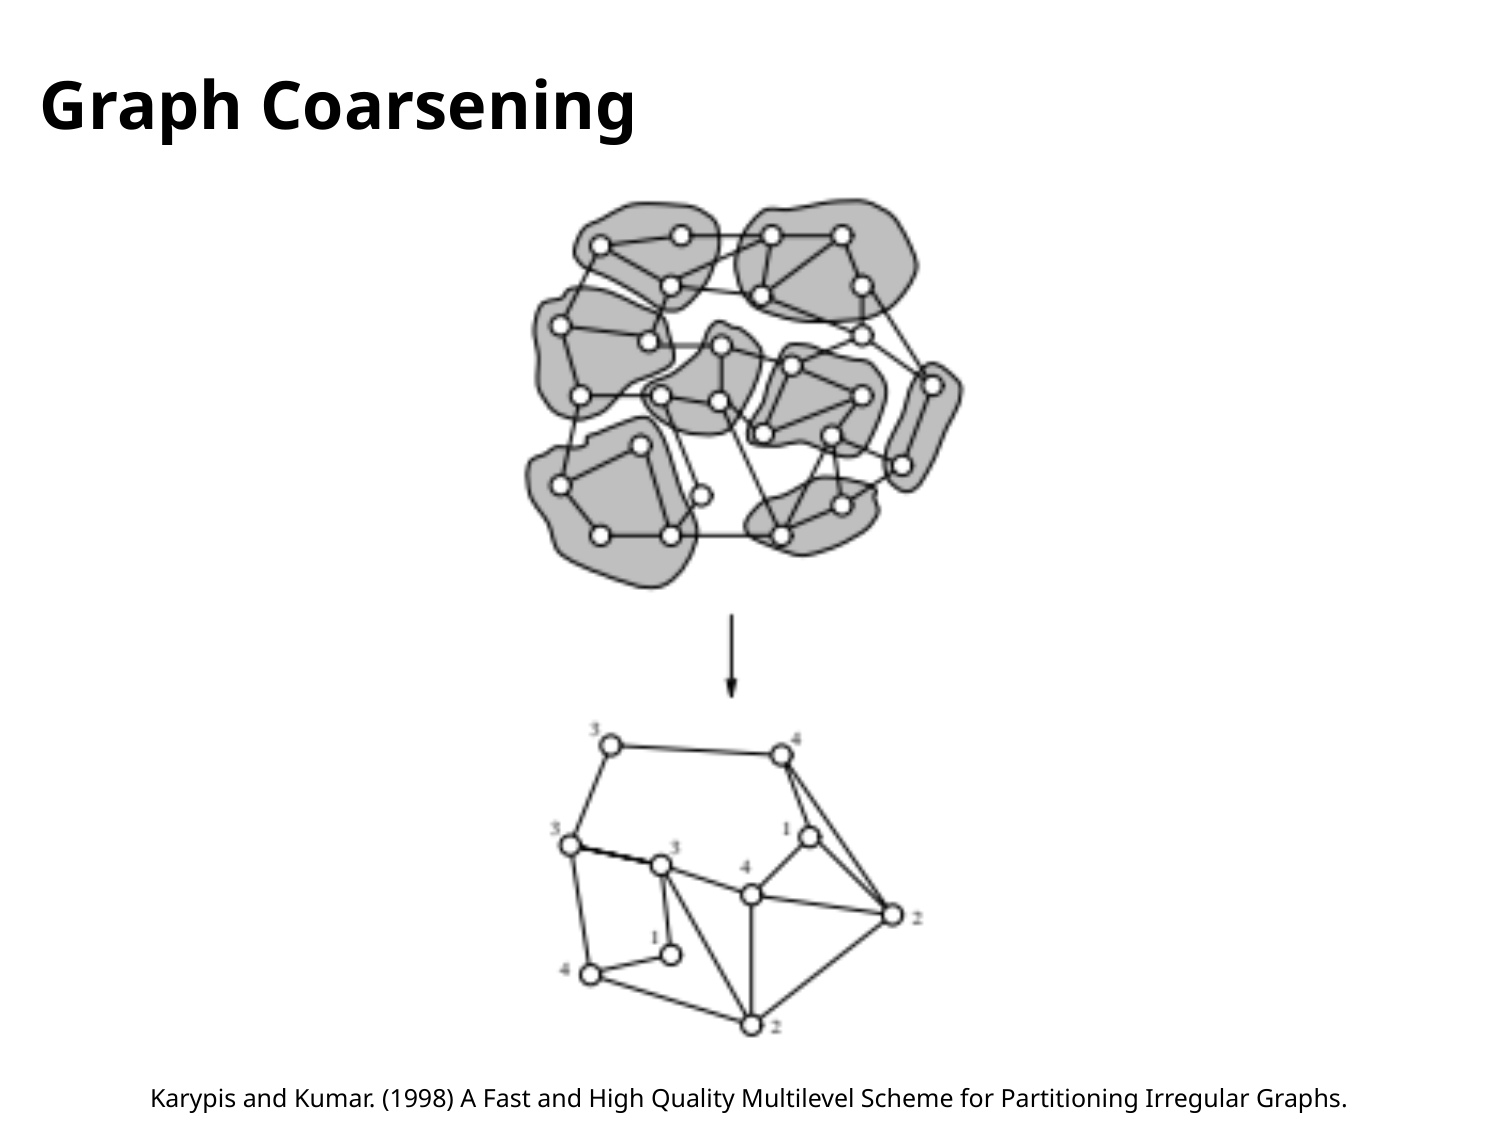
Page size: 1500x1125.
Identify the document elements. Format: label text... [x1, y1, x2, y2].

text_box Karypis and Kumar. (1998) A Fast and High Quality Multilevel Scheme for Partitioning Irregular Graphs. [0, 1074, 1500, 1120]
picture [499, 174, 995, 1051]
title Graph Coarsening [24, 18, 1451, 188]
